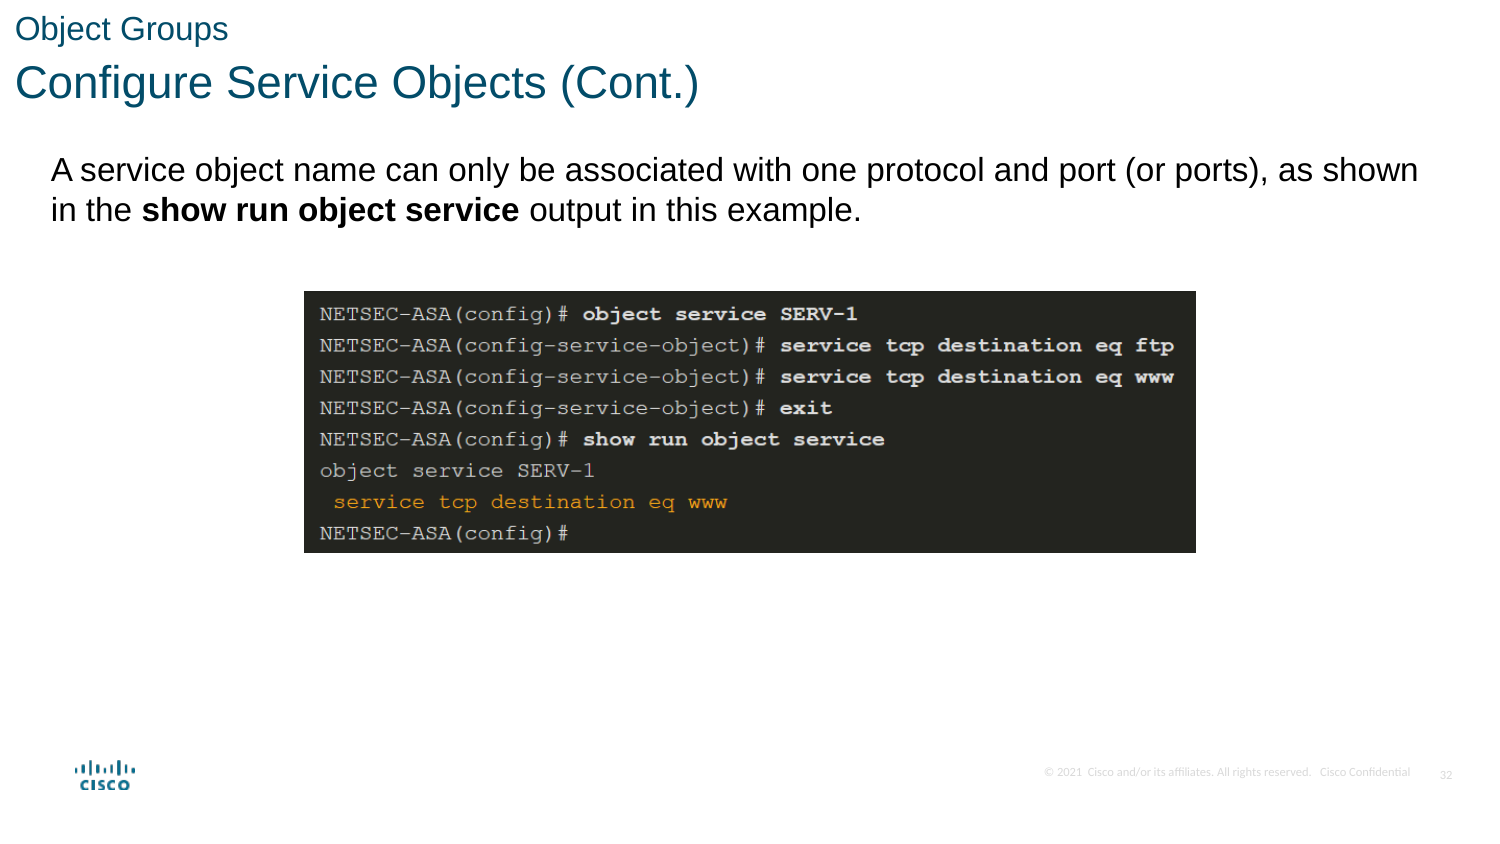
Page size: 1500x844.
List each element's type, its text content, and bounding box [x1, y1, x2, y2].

picture [304, 290, 1196, 553]
text_box A service object name can only be associated with one protocol and port (or ports), as shown in the show run object service output in this example. [36, 140, 1458, 236]
slide_number <number> [1425, 759, 1500, 797]
picture [75, 759, 135, 790]
list Configure Service Objects (Cont.) [0, 45, 1500, 195]
list Object Groups [0, 0, 1500, 45]
